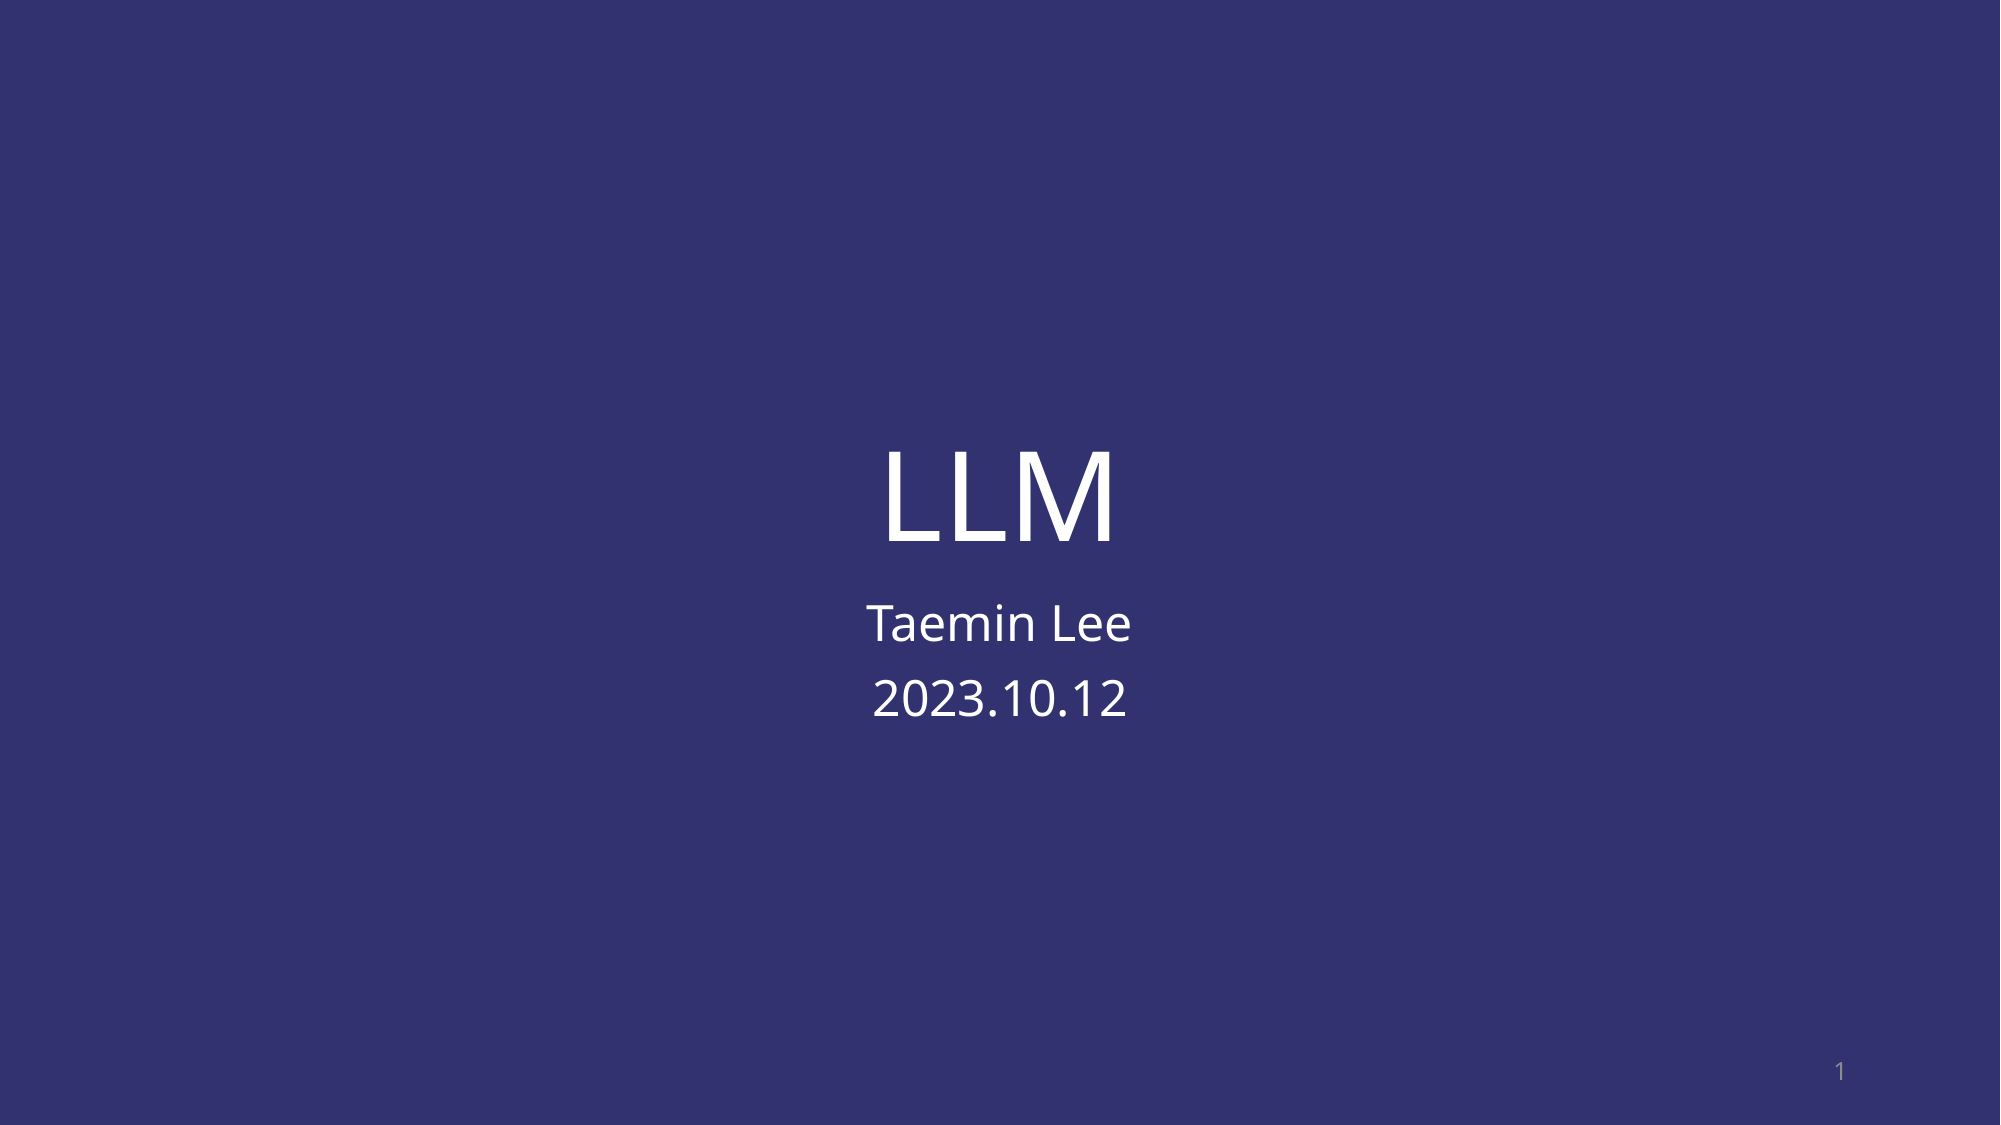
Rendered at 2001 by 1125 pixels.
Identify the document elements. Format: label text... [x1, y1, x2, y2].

title LLM [249, 184, 1750, 576]
subtitle Taemin Lee 2023.10.12 [249, 590, 1750, 863]
slide_number 1 [1412, 1042, 1863, 1103]
